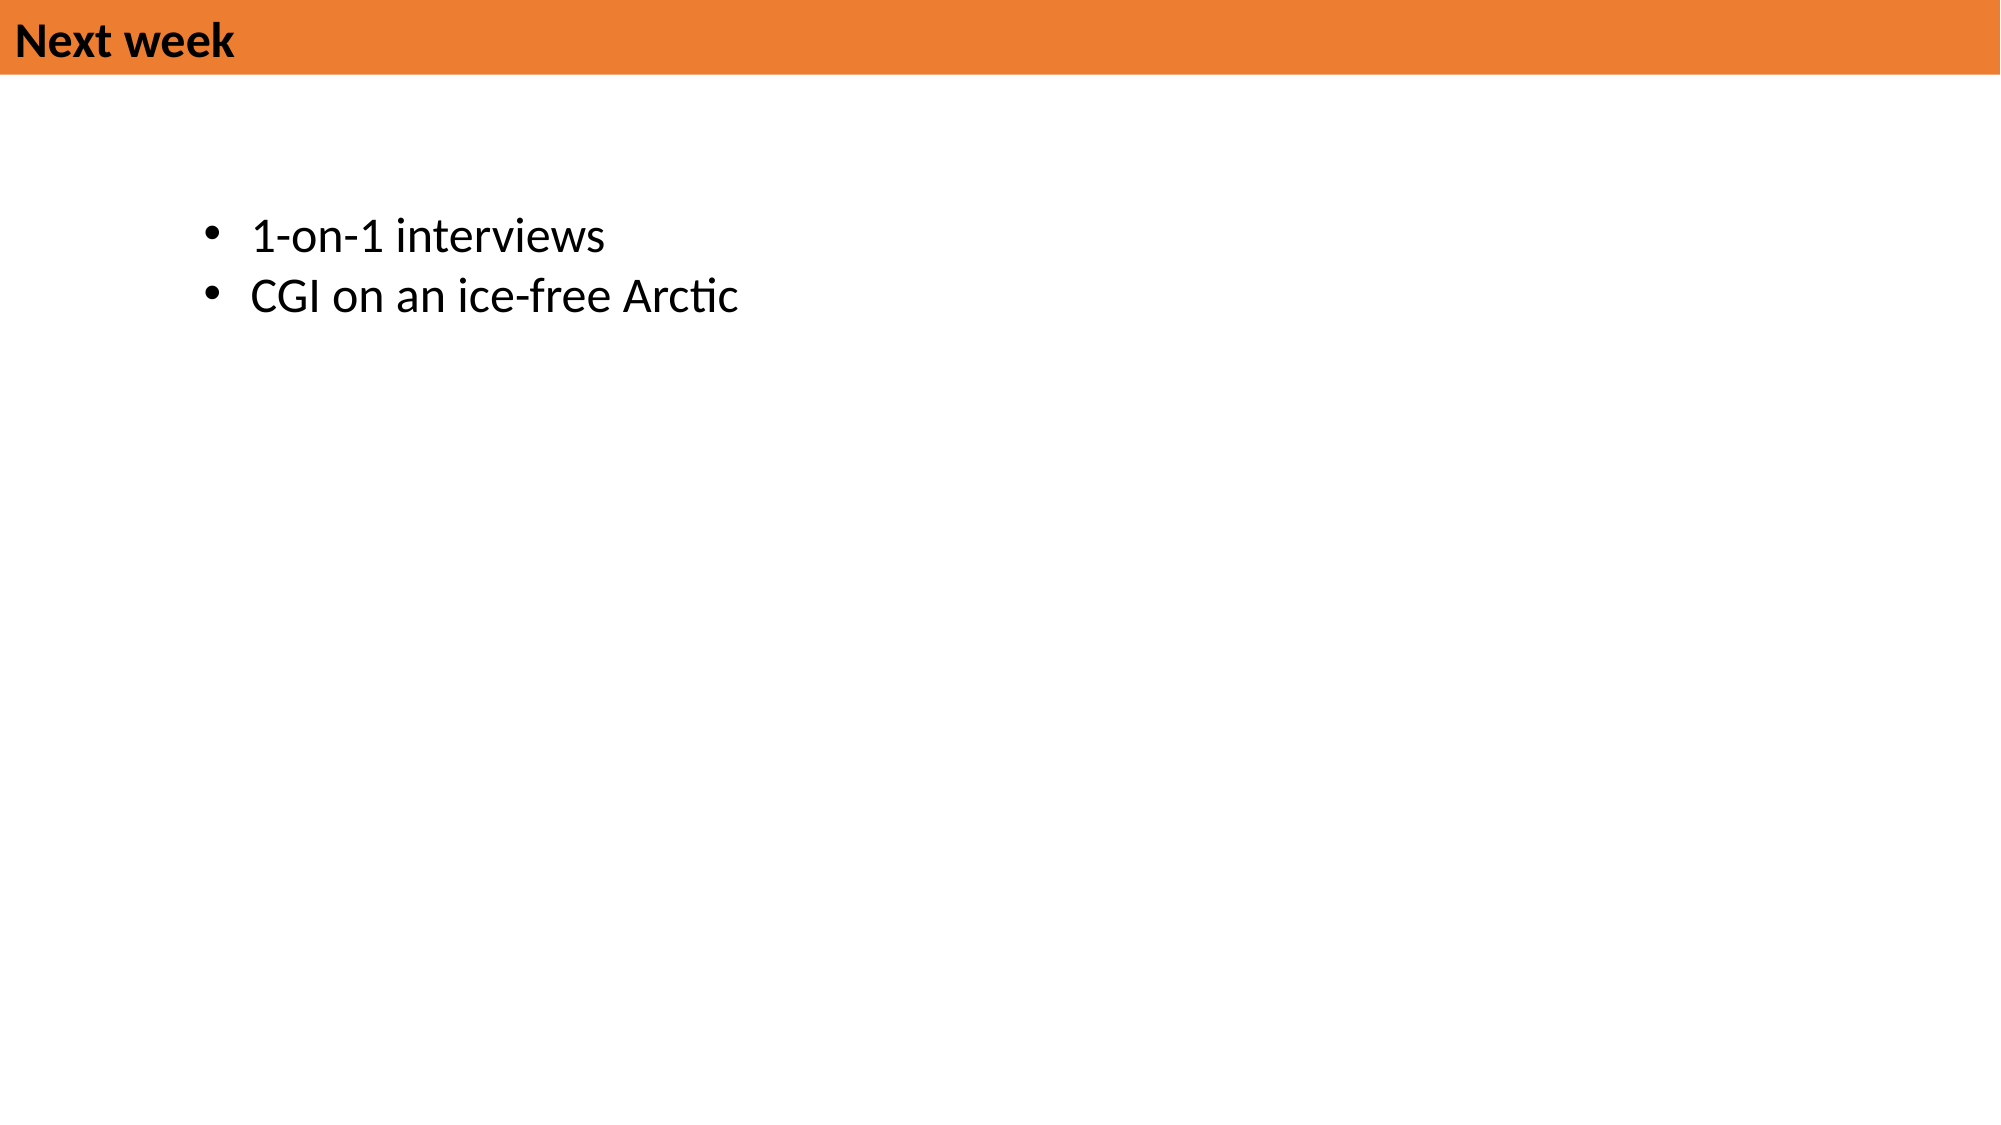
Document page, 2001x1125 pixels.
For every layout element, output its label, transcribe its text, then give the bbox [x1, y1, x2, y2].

text_box 1-on-1 interviews CGI on an ice-free Arctic [188, 194, 1709, 330]
text_box Next week [0, 0, 2000, 75]
